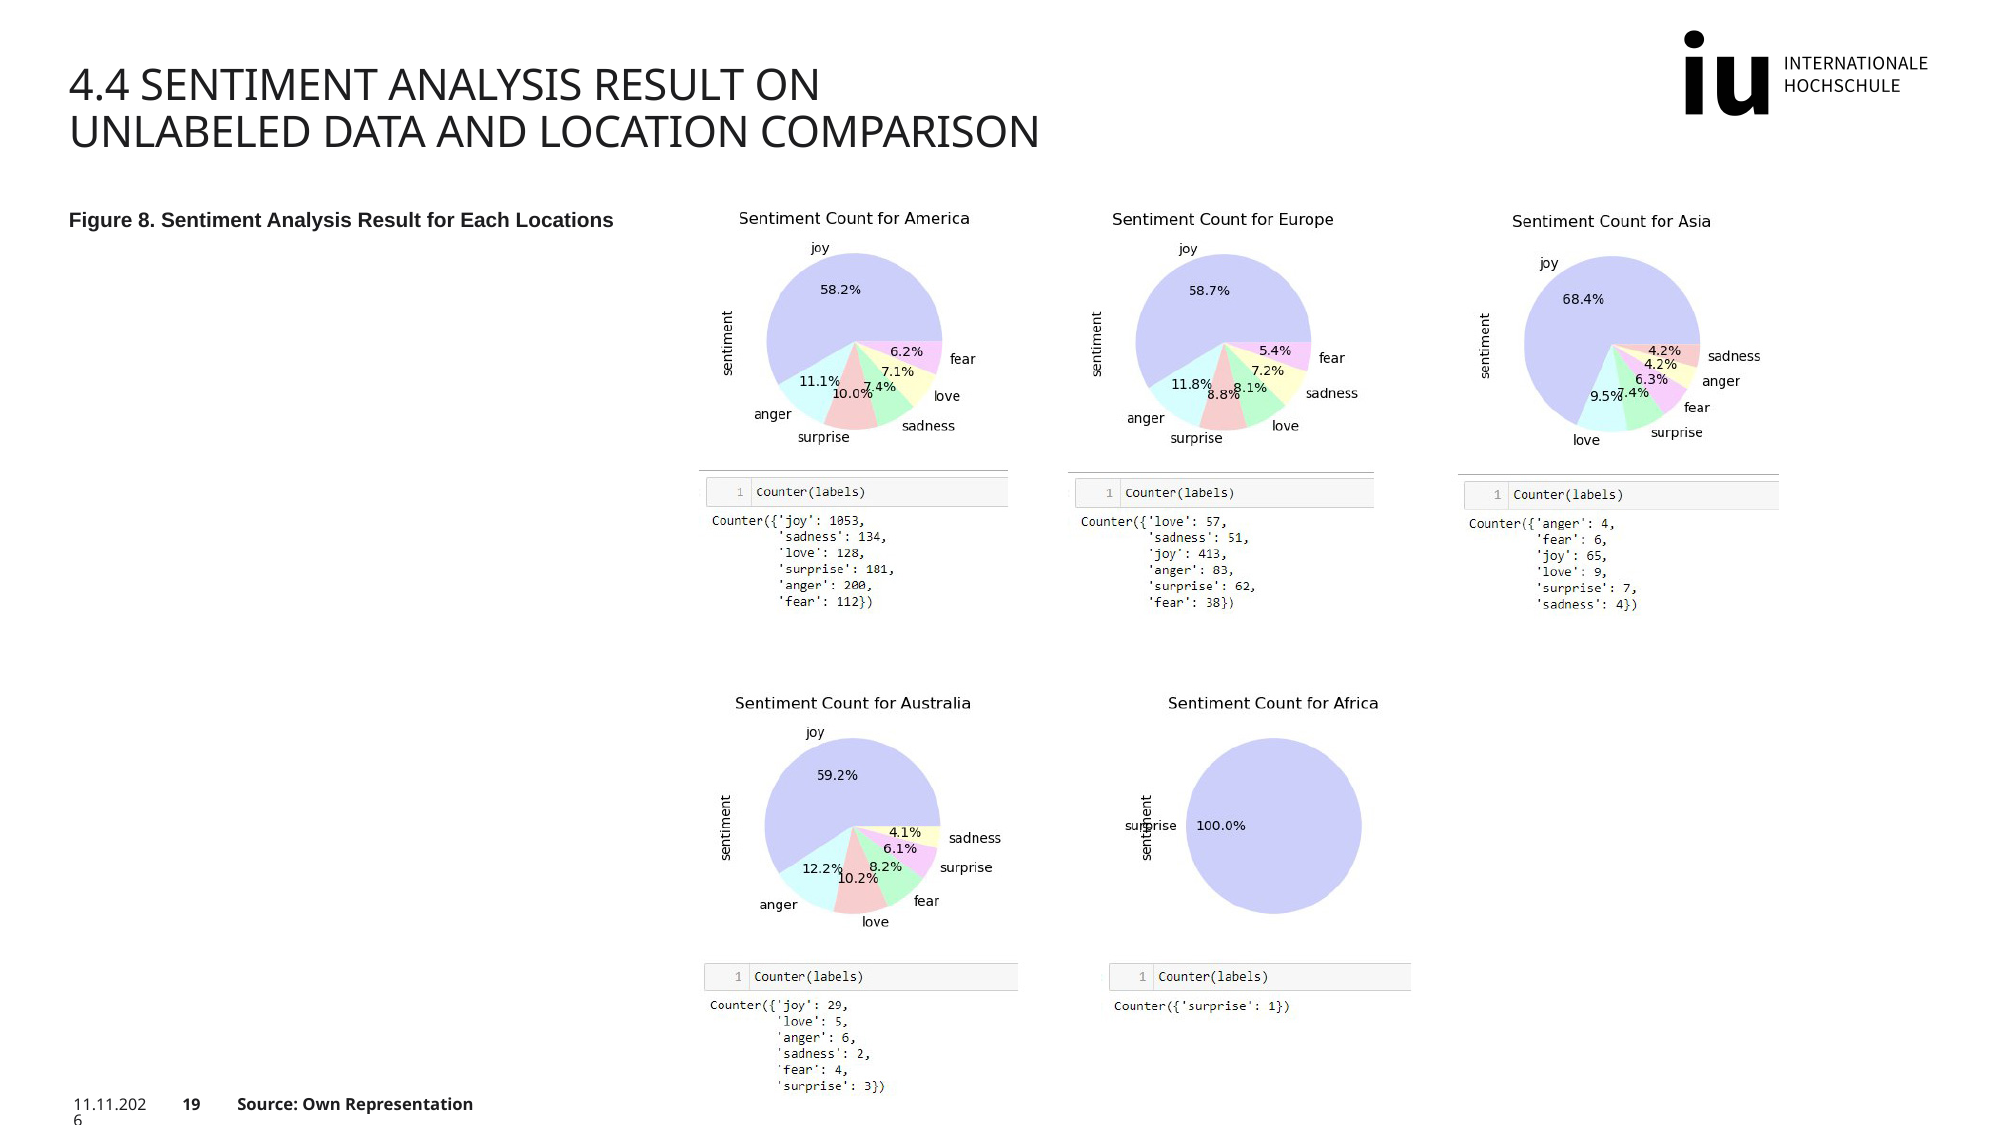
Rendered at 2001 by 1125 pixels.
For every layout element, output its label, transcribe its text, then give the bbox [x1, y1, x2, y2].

picture [1628, 0, 1985, 172]
title 4.4 Sentiment Analysis Result on Unlabeled Data and Location Comparison [69, 63, 1140, 159]
footer Source: Own Representation [237, 1093, 1956, 1116]
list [682, 192, 1779, 1105]
text_box Figure 8. Sentiment Analysis Result for Each Locations [54, 202, 682, 240]
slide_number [73, 1093, 151, 1116]
slide_number 19 [157, 1093, 226, 1116]
